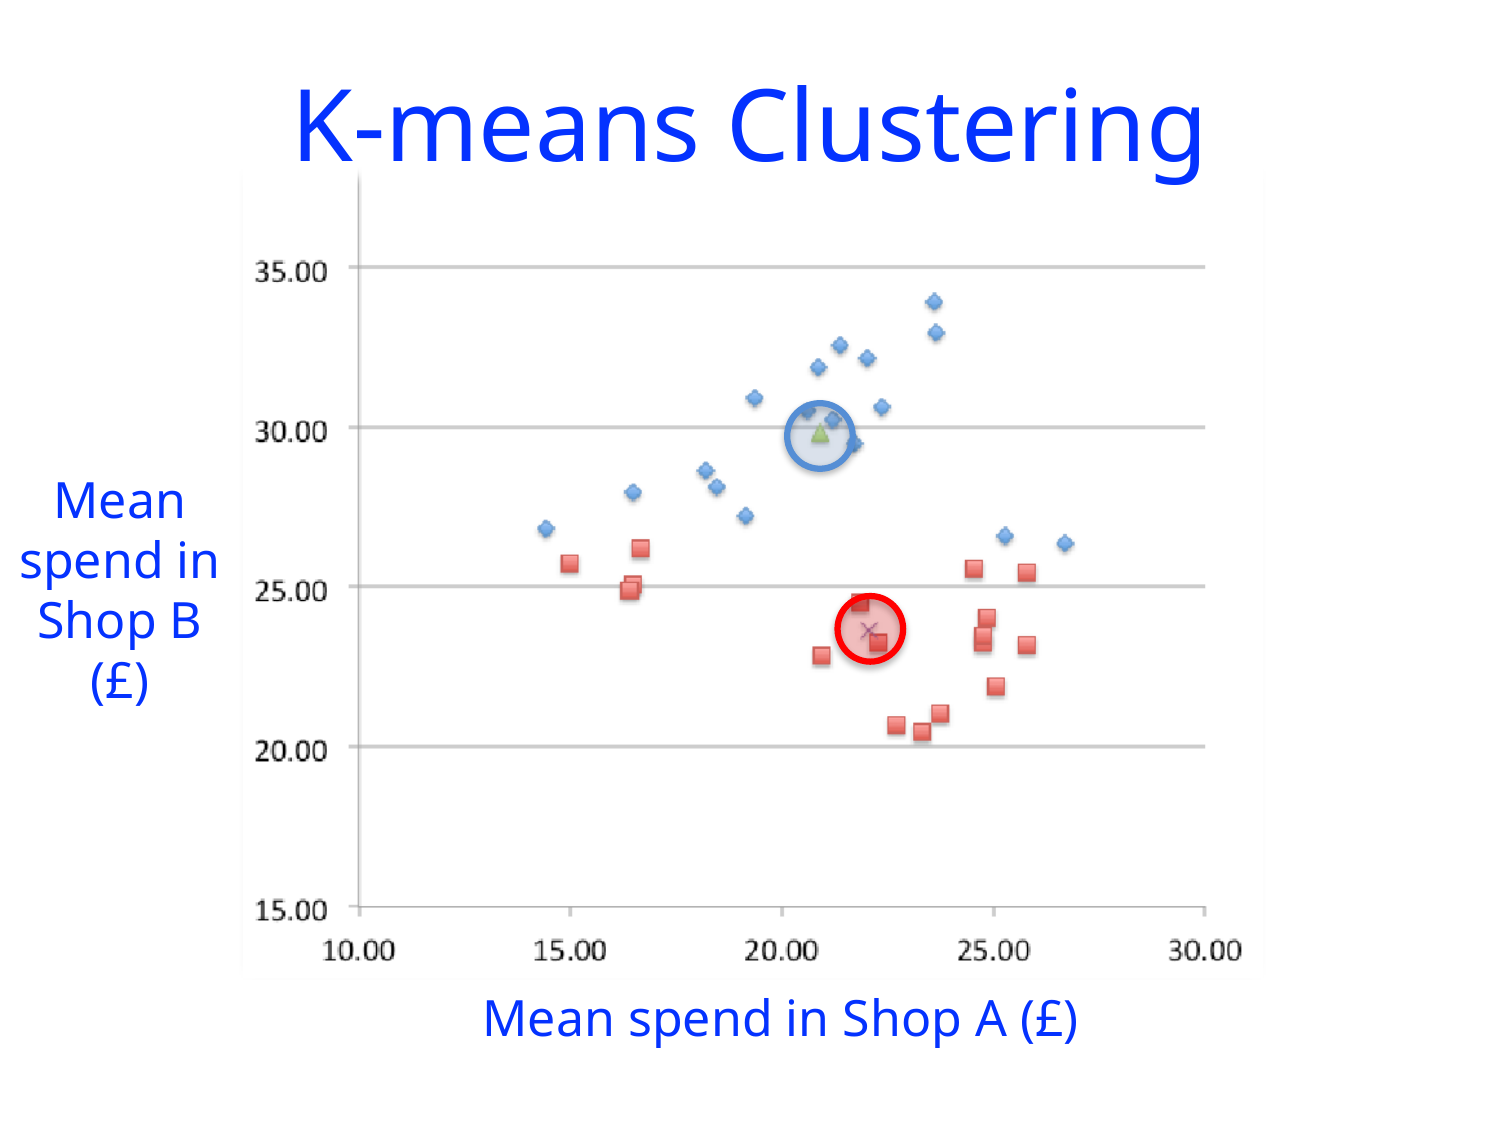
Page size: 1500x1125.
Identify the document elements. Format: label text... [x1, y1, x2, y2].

text_box Mean spend in Shop B (£) [0, 460, 234, 716]
picture [239, 167, 1266, 980]
text_box K-means Clustering [0, 39, 1500, 189]
text_box Mean spend in Shop A (£) [357, 988, 1205, 1055]
